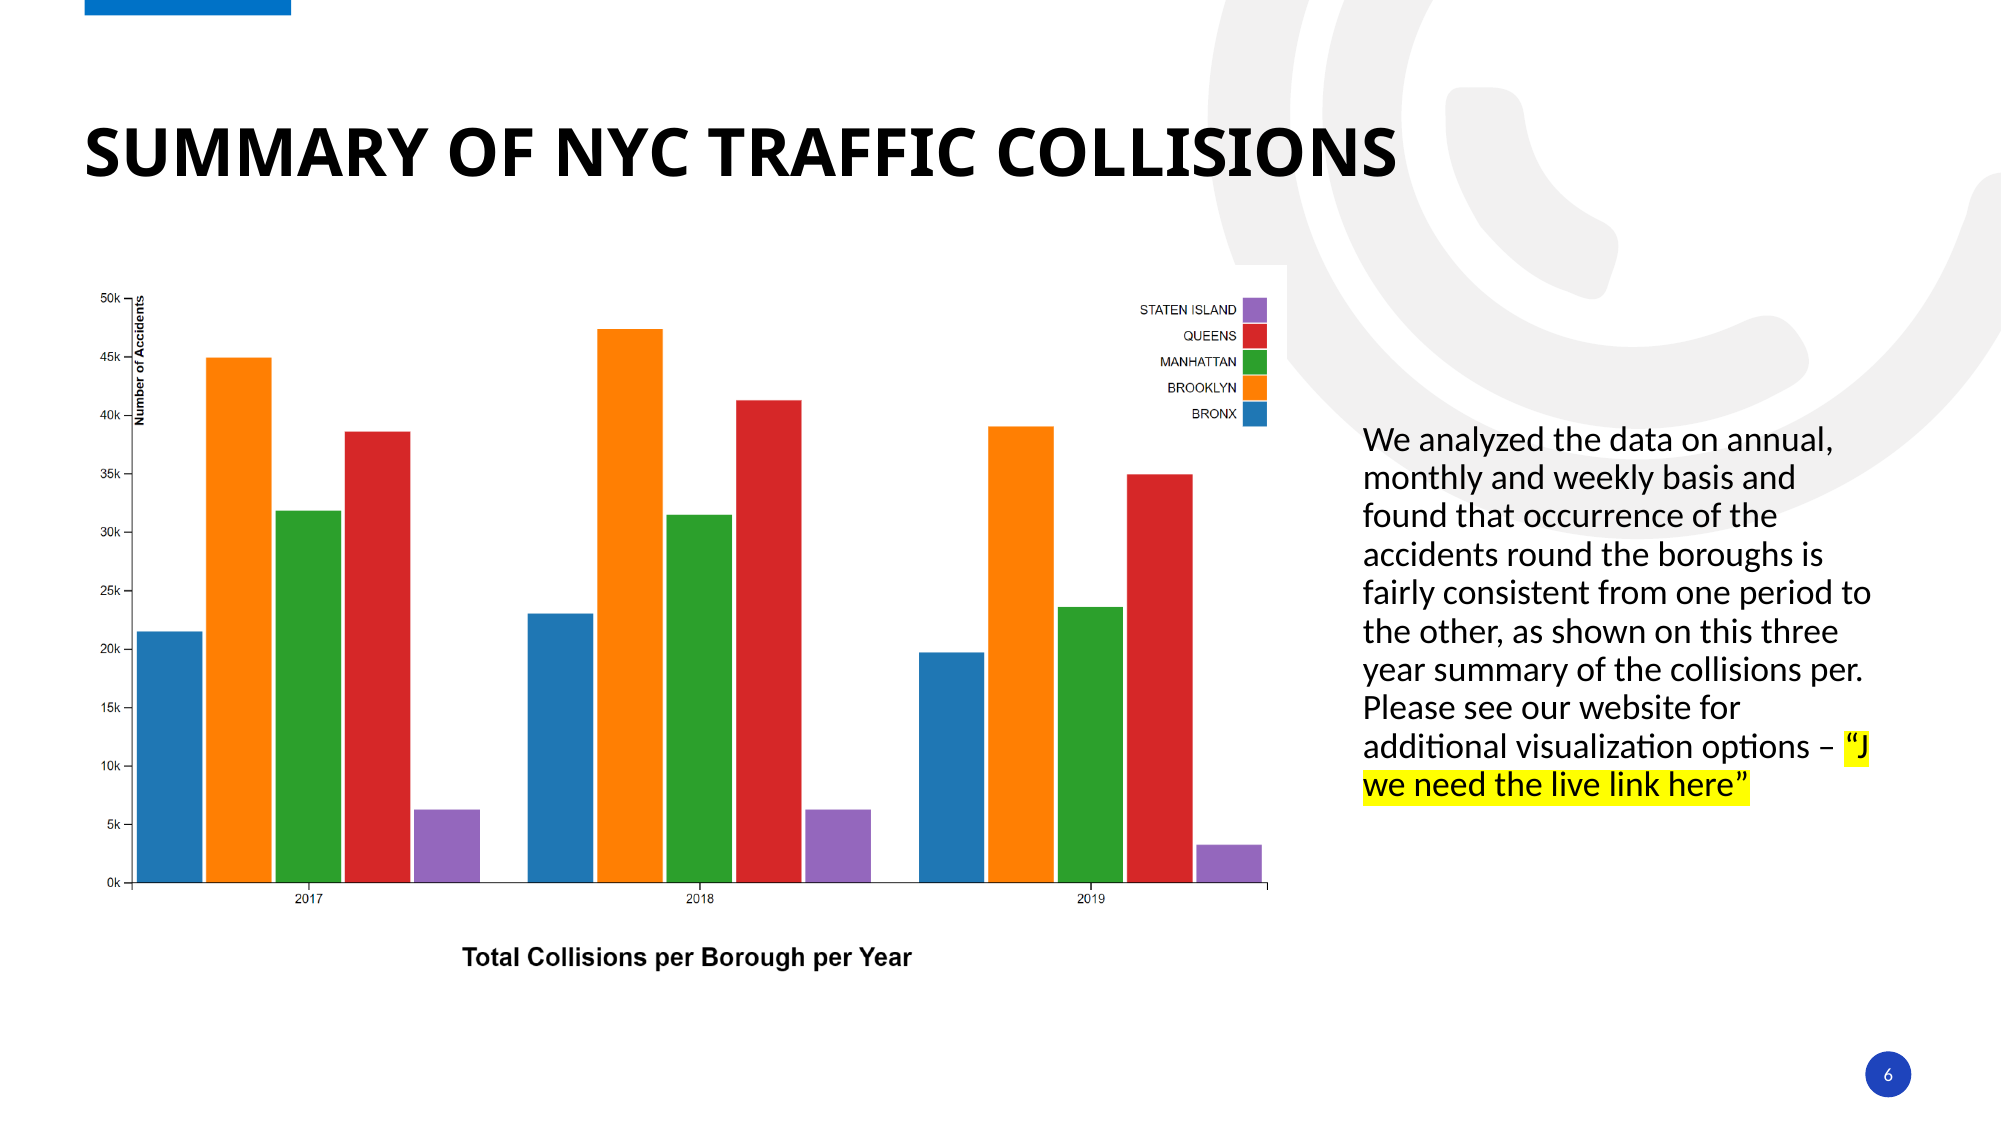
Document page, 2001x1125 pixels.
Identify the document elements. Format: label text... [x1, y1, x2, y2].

title Summary of NYC Traffic Collisions [84, 40, 1914, 192]
slide_number 6 [1864, 1059, 1913, 1090]
chart [84, 265, 1288, 988]
list We analyzed the data on annual, monthly and weekly basis and found that occurrence of the accidents round the boroughs is fairly consistent from one period to the other, as shown on this three year summary of the collisions per. Please see our website for additional visualization options – “J we need the live link here” [1347, 350, 1897, 817]
